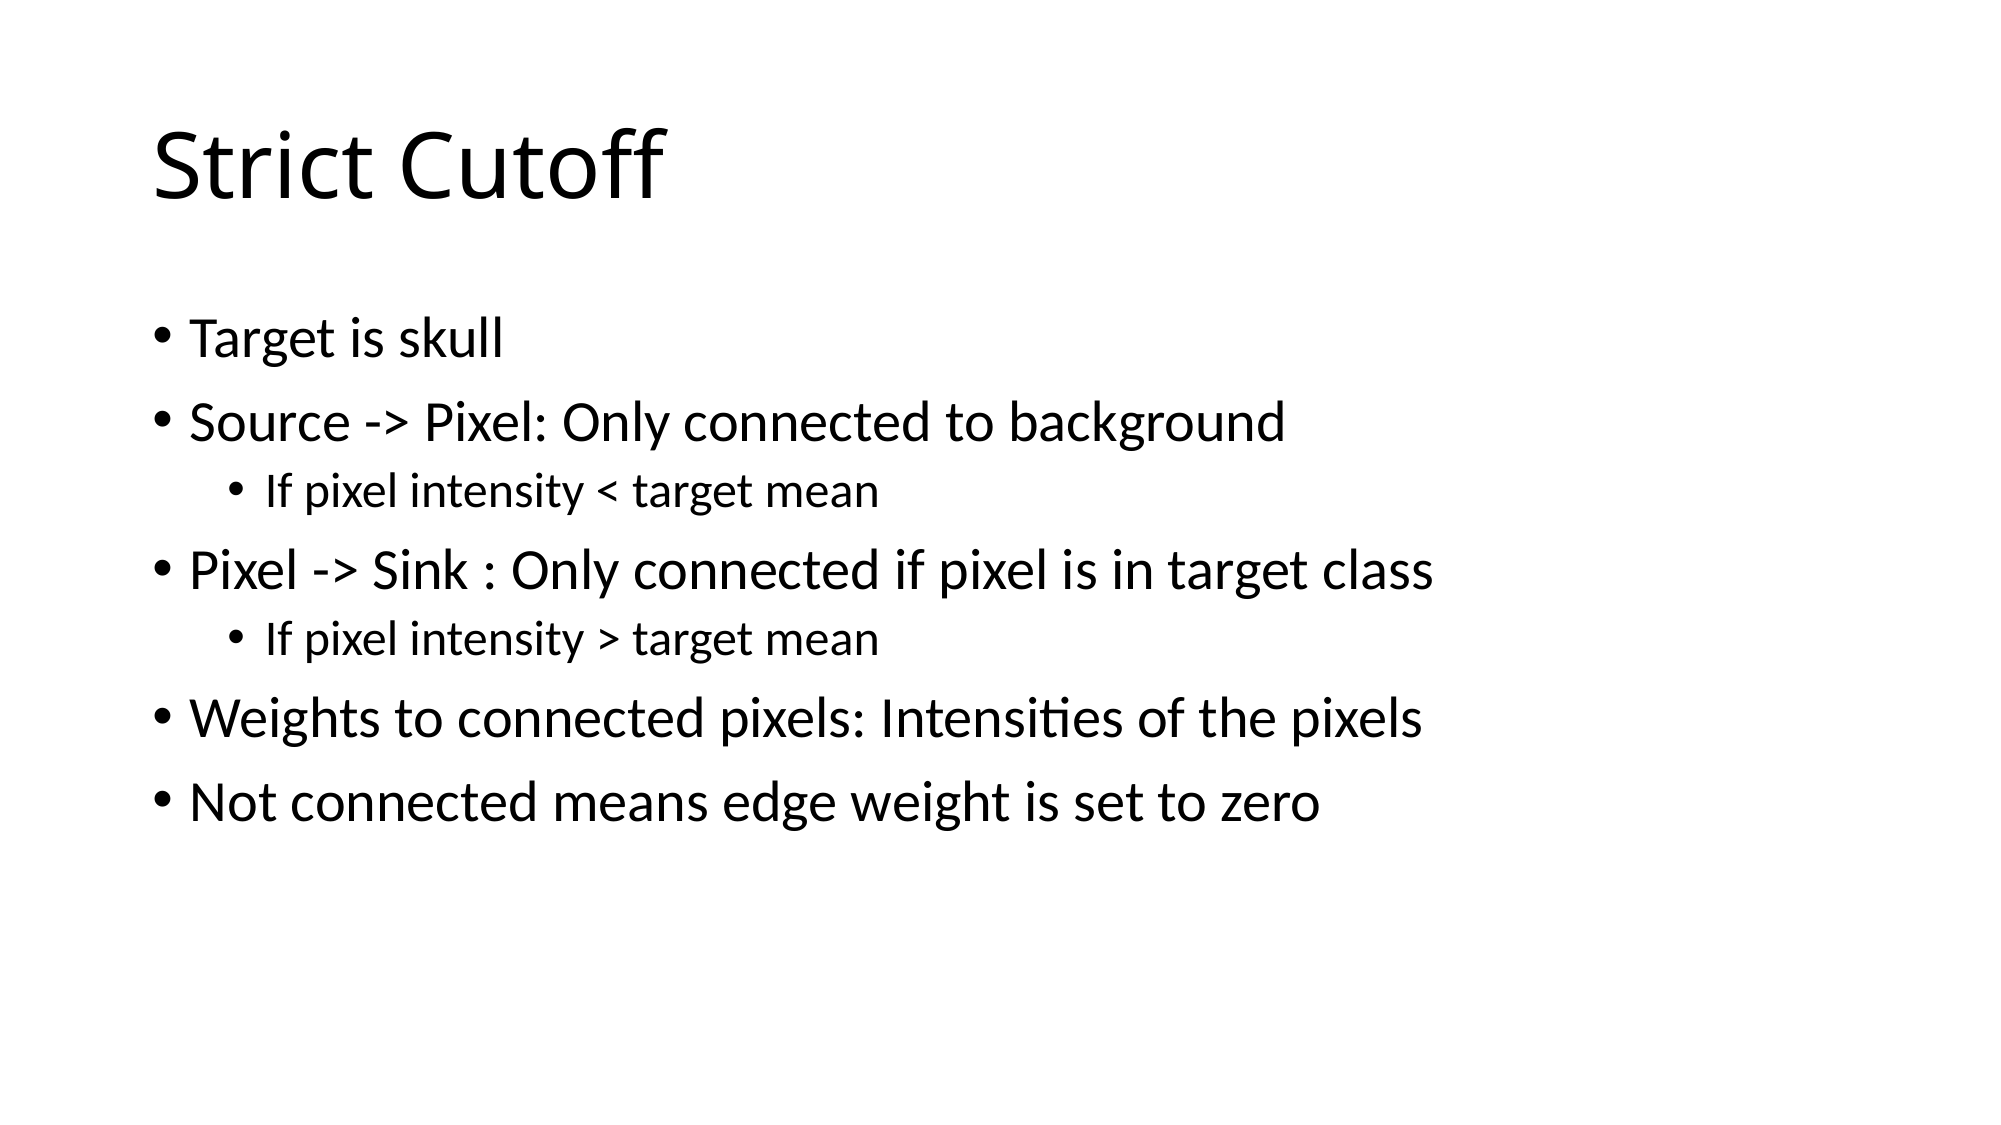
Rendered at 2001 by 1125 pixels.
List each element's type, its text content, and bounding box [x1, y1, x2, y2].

list Target is skull Source -> Pixel: Only connected to background If pixel intensity < target mean Pixel -> Sink : Only connected if pixel is in target class If pixel intensity > target mean Weights to connected pixels: Intensities of the pixels Not connected means edge weight is set to zero [137, 299, 1863, 1014]
title Strict Cutoff [137, 59, 1863, 278]
